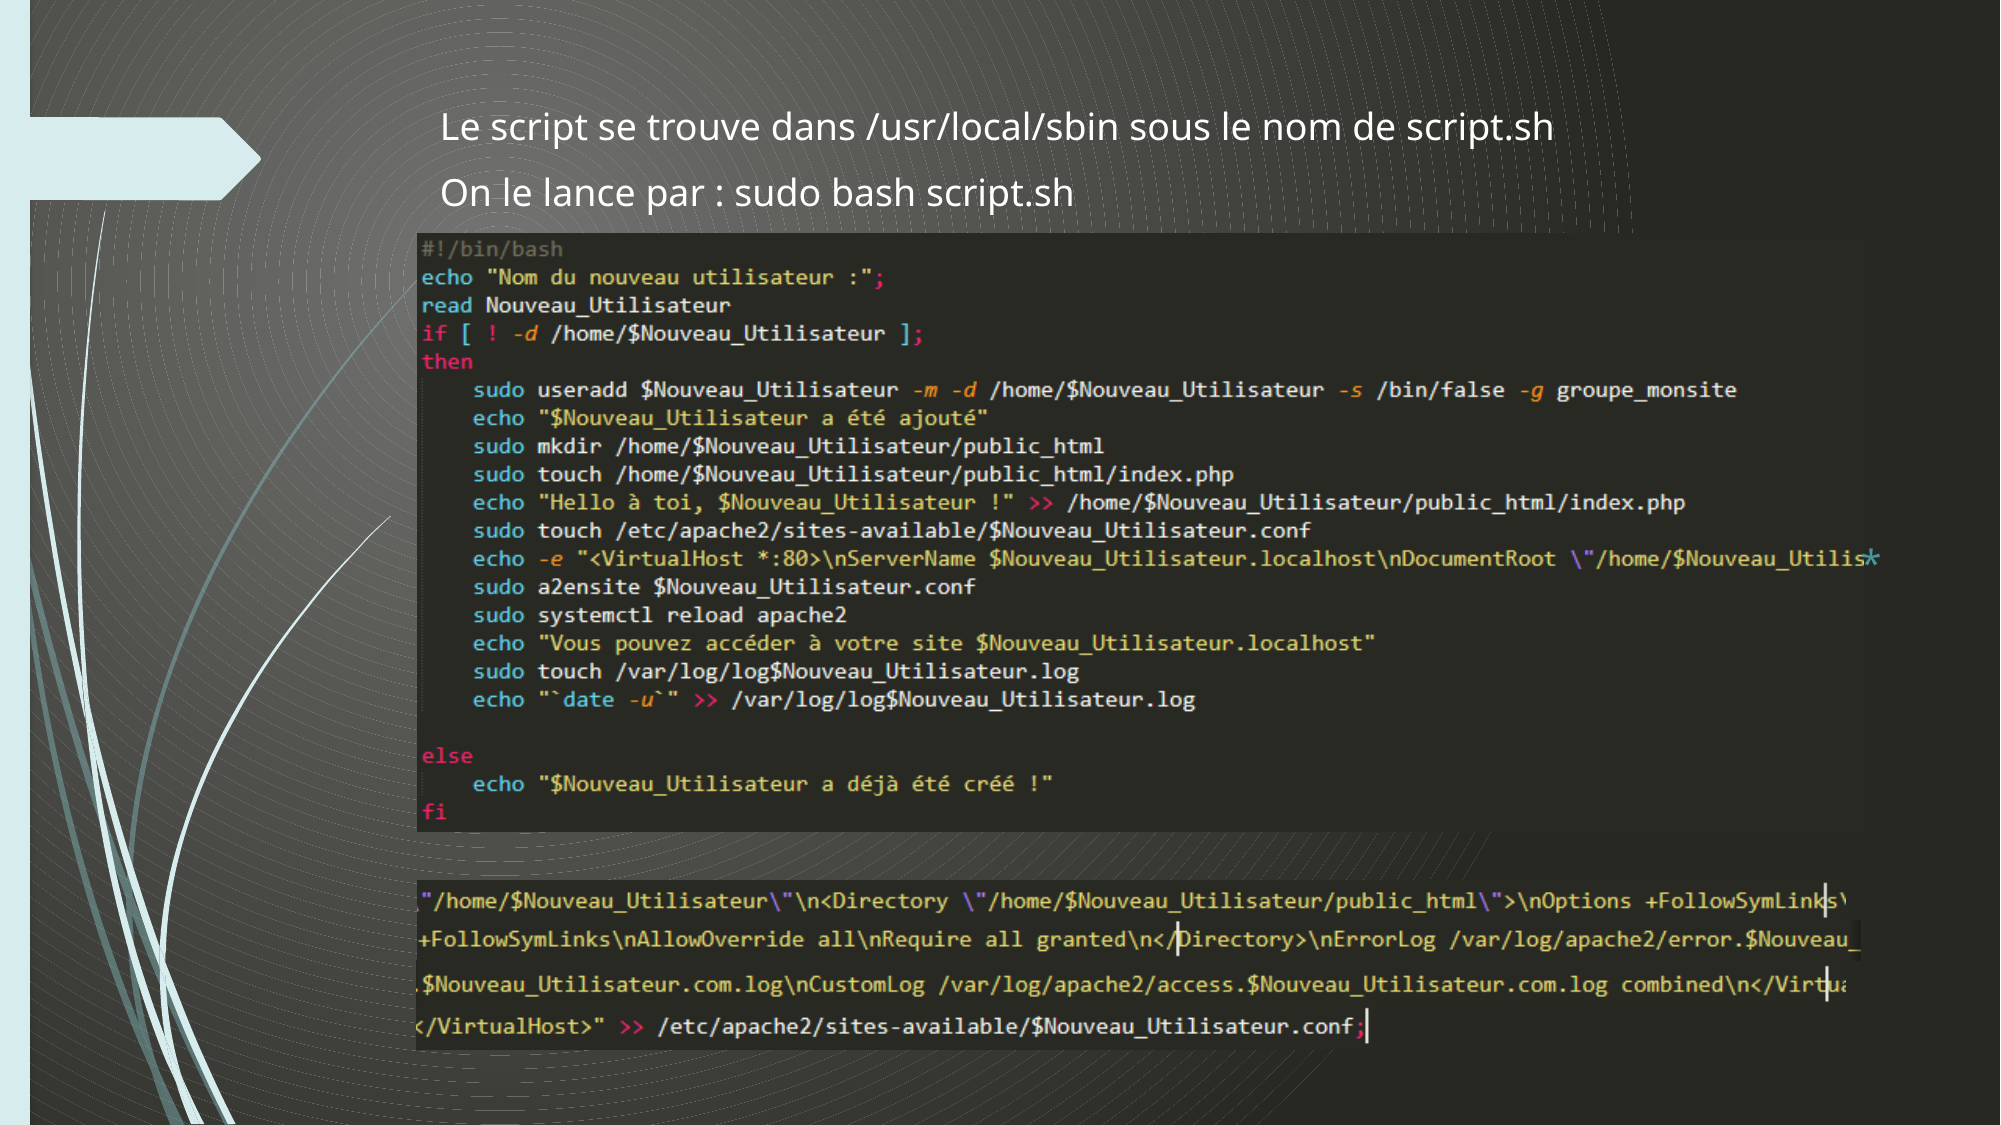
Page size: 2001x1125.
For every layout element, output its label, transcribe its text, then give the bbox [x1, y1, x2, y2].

picture [417, 233, 1864, 833]
list Le script se trouve dans /usr/local/sbin sous le nom de script.sh On le lance par : sudo bash script.sh Suite de * : [424, 95, 1919, 532]
list Le script se trouve dans /usr/local/sbin sous le nom de script.sh On le lance par : sudo bash script.sh Suite de * : [424, 592, 1919, 970]
picture [416, 880, 1862, 1050]
text_box * [1868, 532, 1970, 592]
